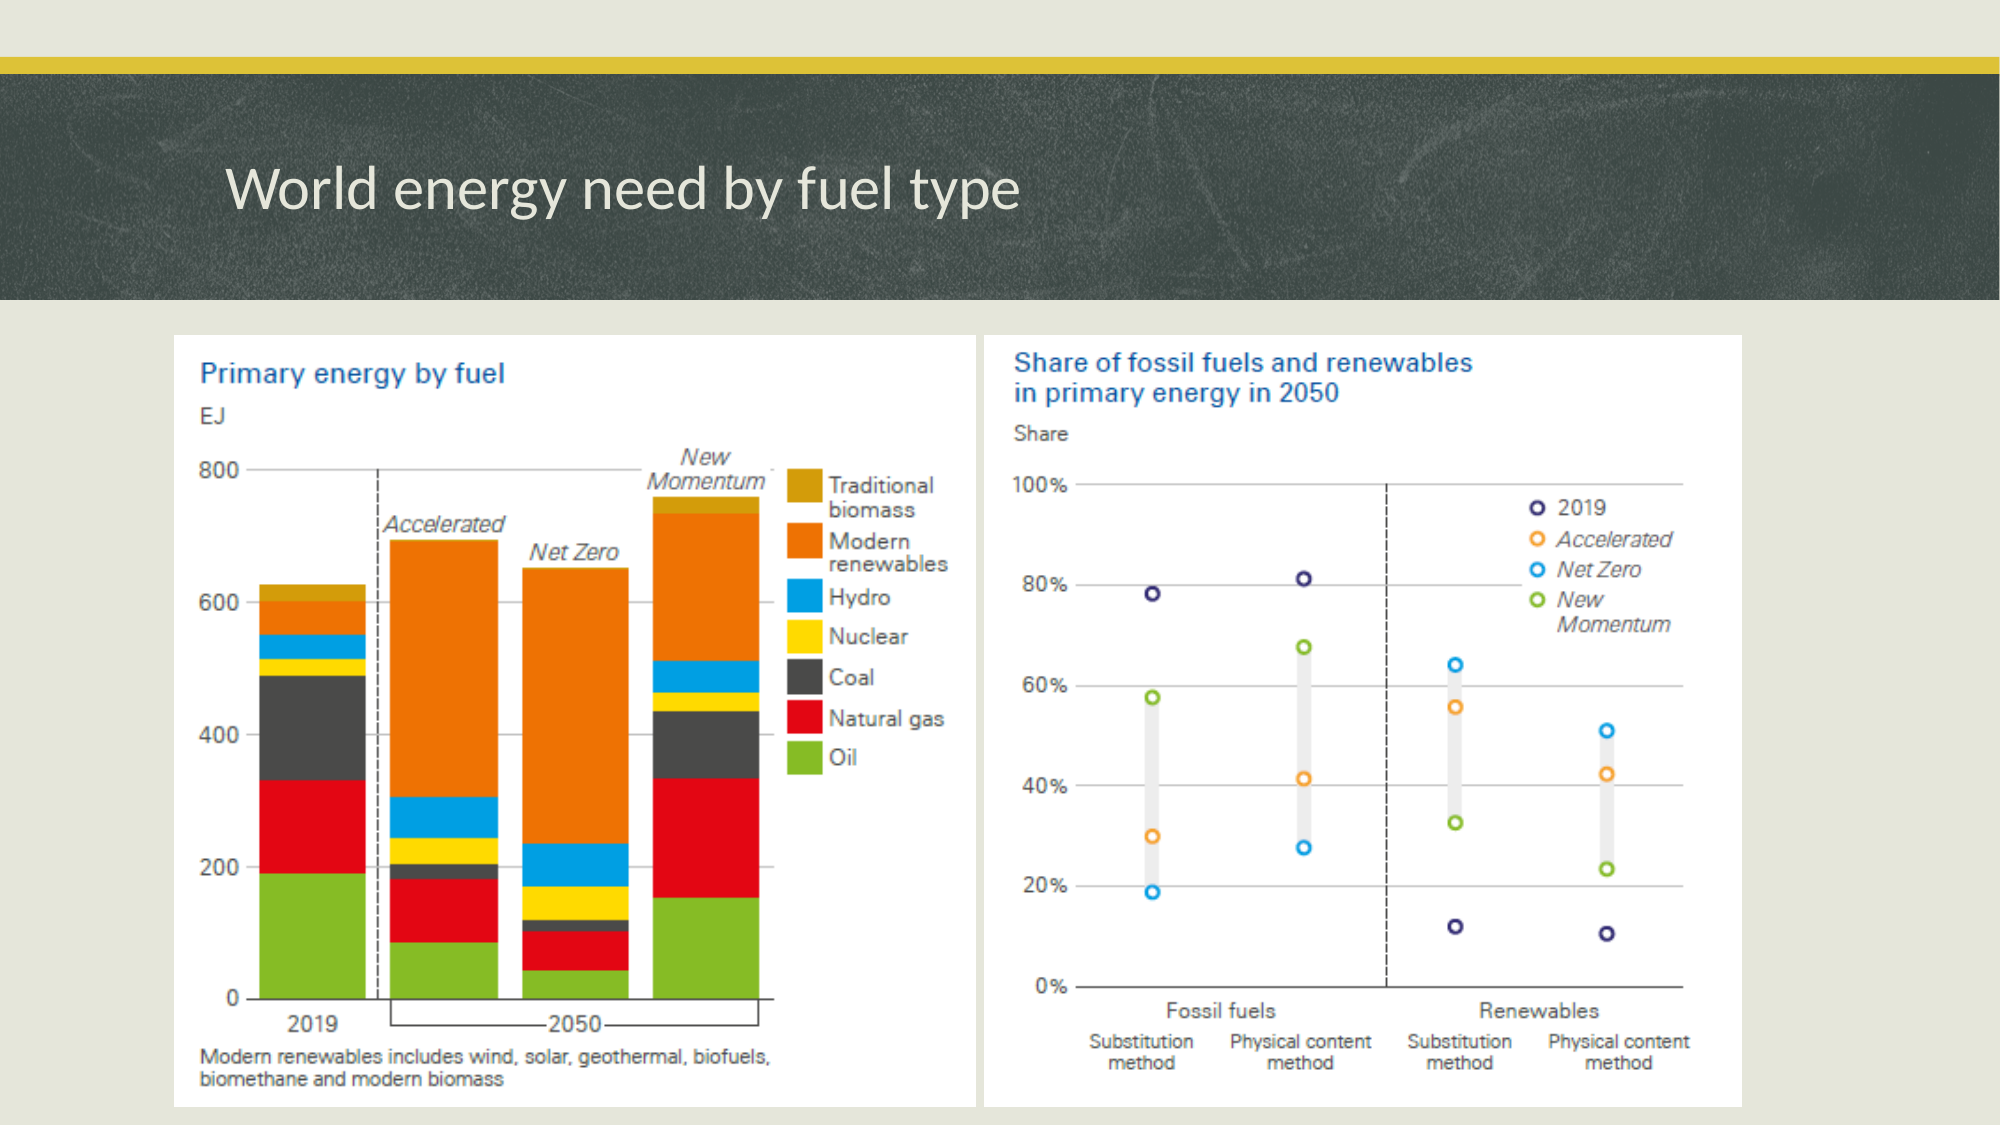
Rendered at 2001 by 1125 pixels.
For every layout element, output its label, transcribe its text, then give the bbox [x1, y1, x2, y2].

title World energy need by fuel type [210, 76, 1790, 300]
picture [984, 335, 1742, 1107]
picture [174, 335, 976, 1107]
picture [0, 74, 2000, 300]
